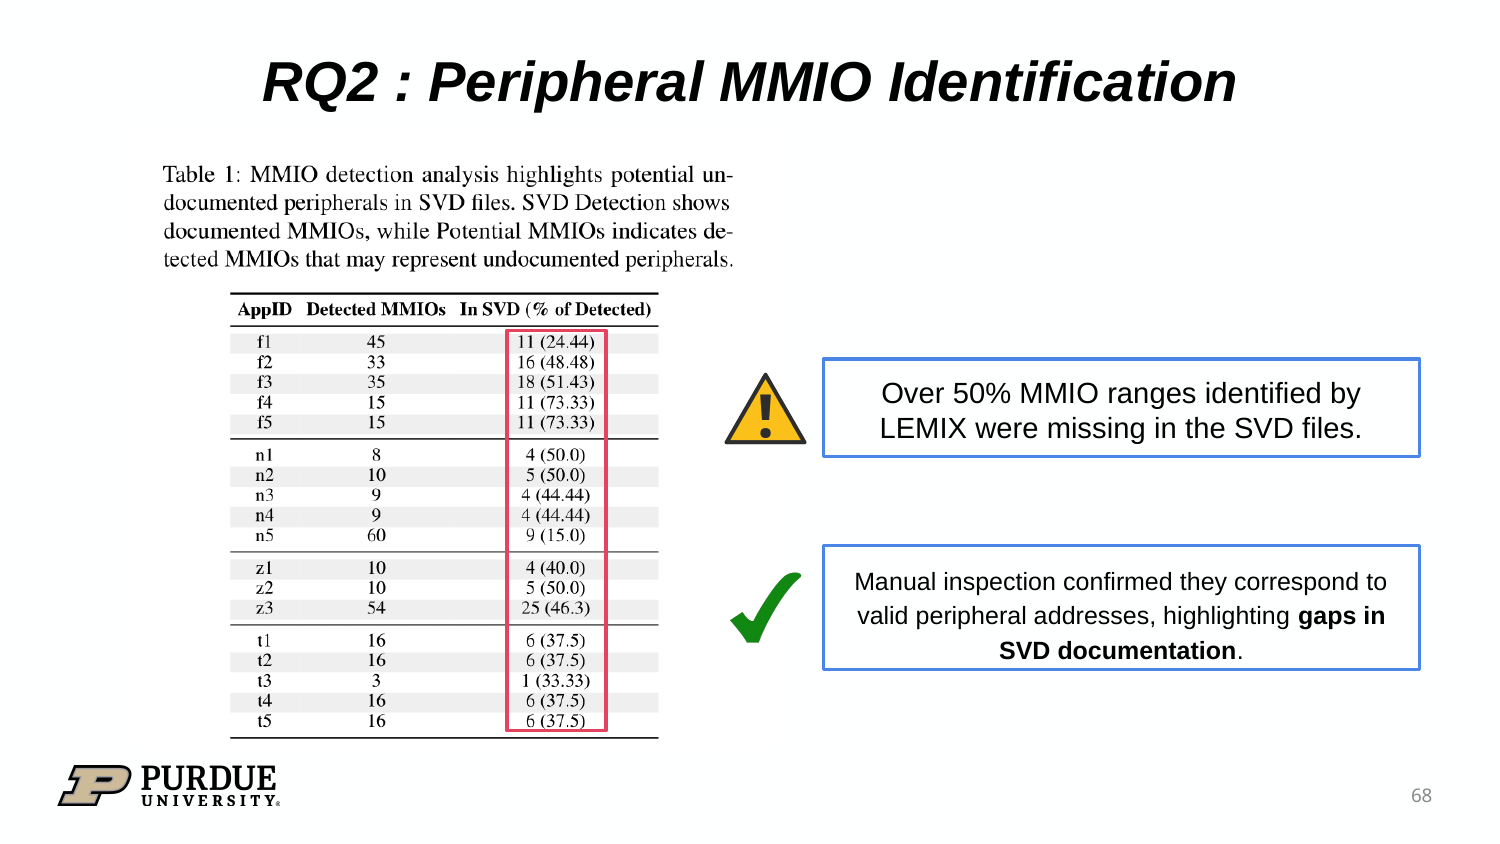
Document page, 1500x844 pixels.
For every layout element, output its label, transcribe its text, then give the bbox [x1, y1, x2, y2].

picture [57, 765, 280, 806]
text_box Manual inspection confirmed they correspond to valid peripheral addresses, highlighting gaps in SVD documentation. [823, 545, 1420, 670]
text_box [131, 125, 783, 750]
picture [723, 366, 807, 450]
title RQ2 : Peripheral MMIO Identification [57, 47, 1444, 120]
text_box Over 50% MMIO ranges identified by LEMIX were missing in the SVD files. [823, 358, 1420, 457]
slide_number ‹#› [1308, 773, 1444, 819]
picture [728, 571, 802, 645]
